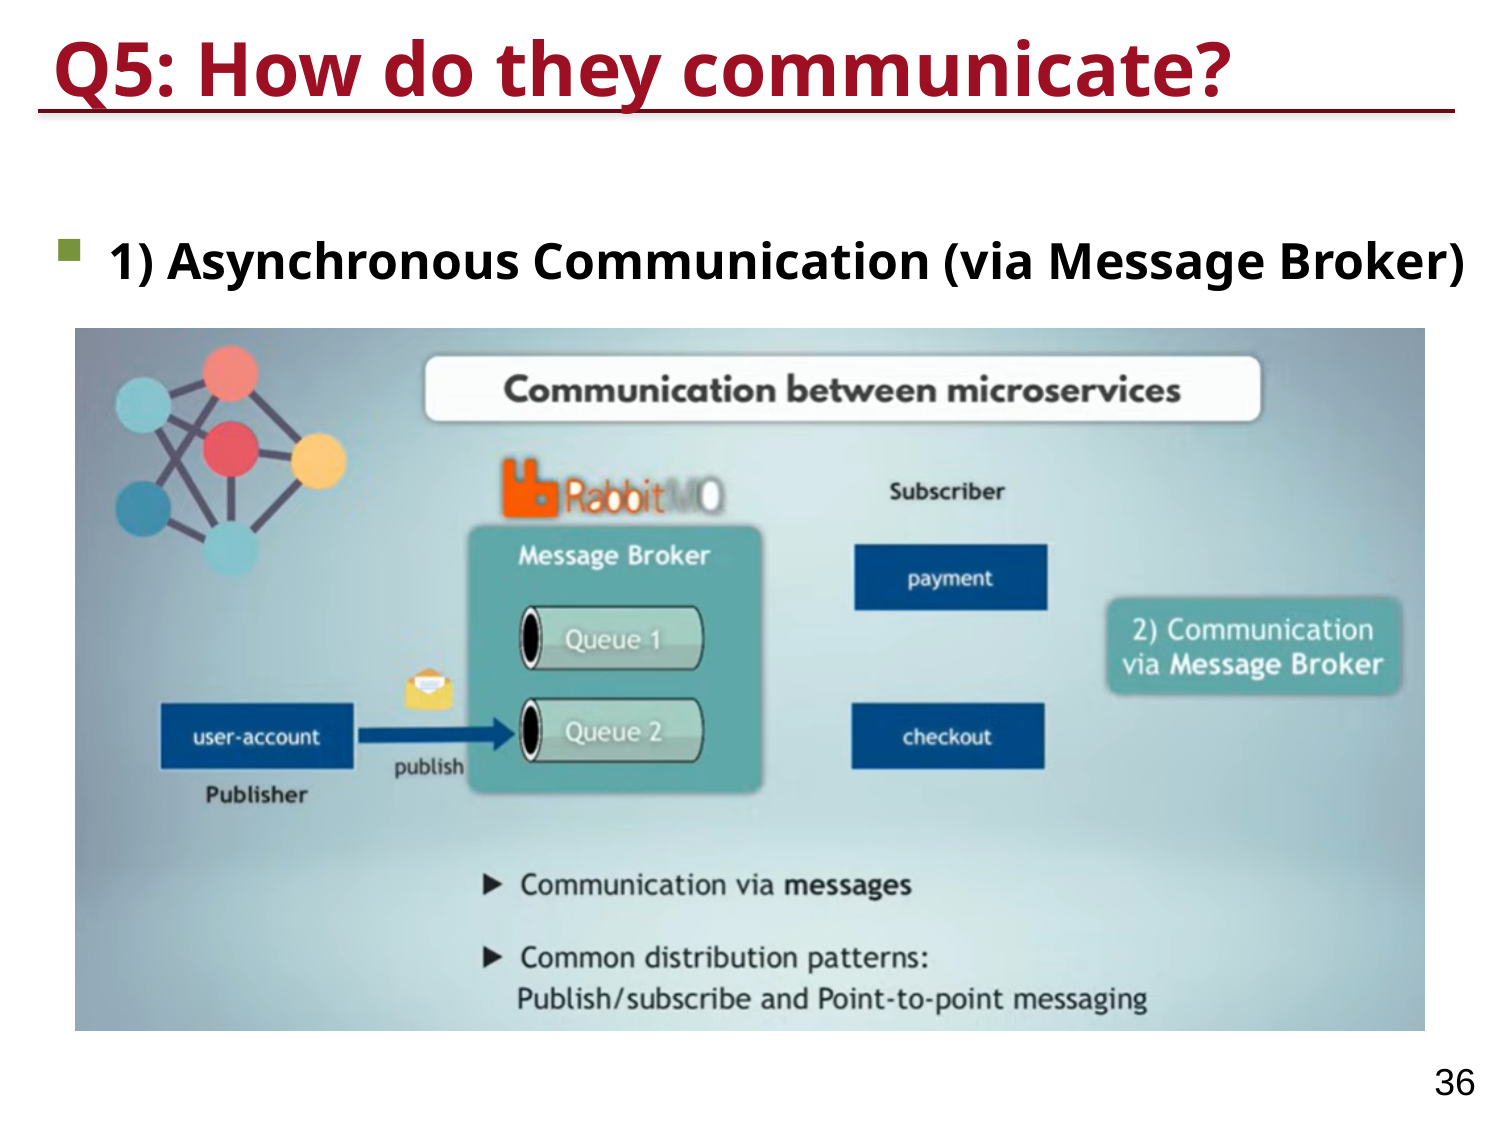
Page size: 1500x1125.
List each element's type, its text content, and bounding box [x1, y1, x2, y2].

picture [74, 328, 1426, 1032]
title Q5: How do they communicate? [37, 13, 1455, 120]
slide_number 36 [1419, 1050, 1500, 1125]
list 1) Asynchronous Communication (via Message Broker) [37, 222, 1500, 823]
